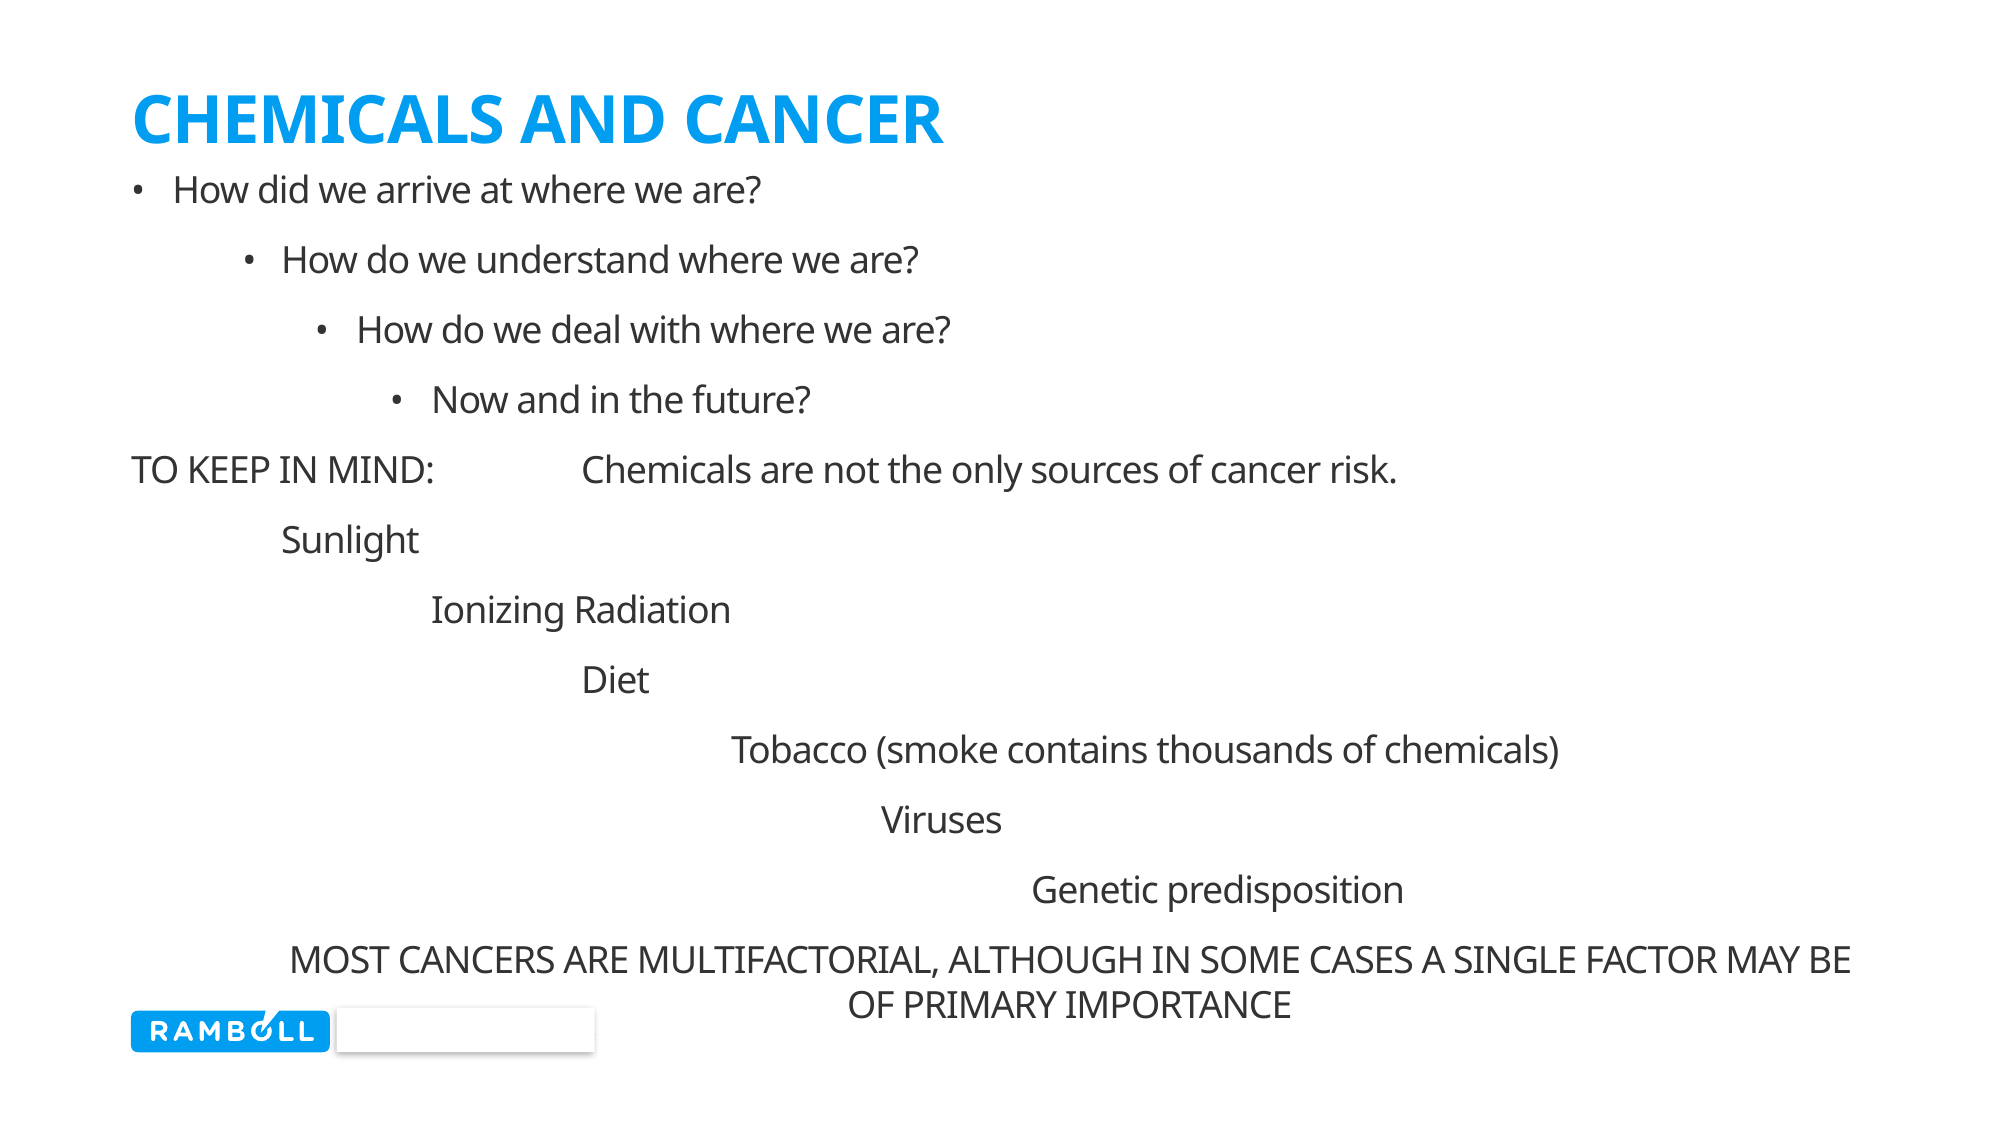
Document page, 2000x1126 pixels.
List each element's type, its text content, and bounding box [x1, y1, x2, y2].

title Chemicals and cancer [130, 74, 1869, 166]
list How did we arrive at where we are? How do we understand where we are? How do we deal with where we are? Now and in the future? TO KEEP IN MIND: Chemicals are not the only sources of cancer risk. Sunlight Ionizing Radiation Diet Tobacco (smoke contains thousands of chemicals) Viruses Genetic predisposition MOST CANCERS ARE MULTIFACTORIAL, ALTHOUGH IN SOME CASES A SINGLE FACTOR MAY BE OF PRIMARY IMPORTANCE [130, 166, 1869, 1052]
